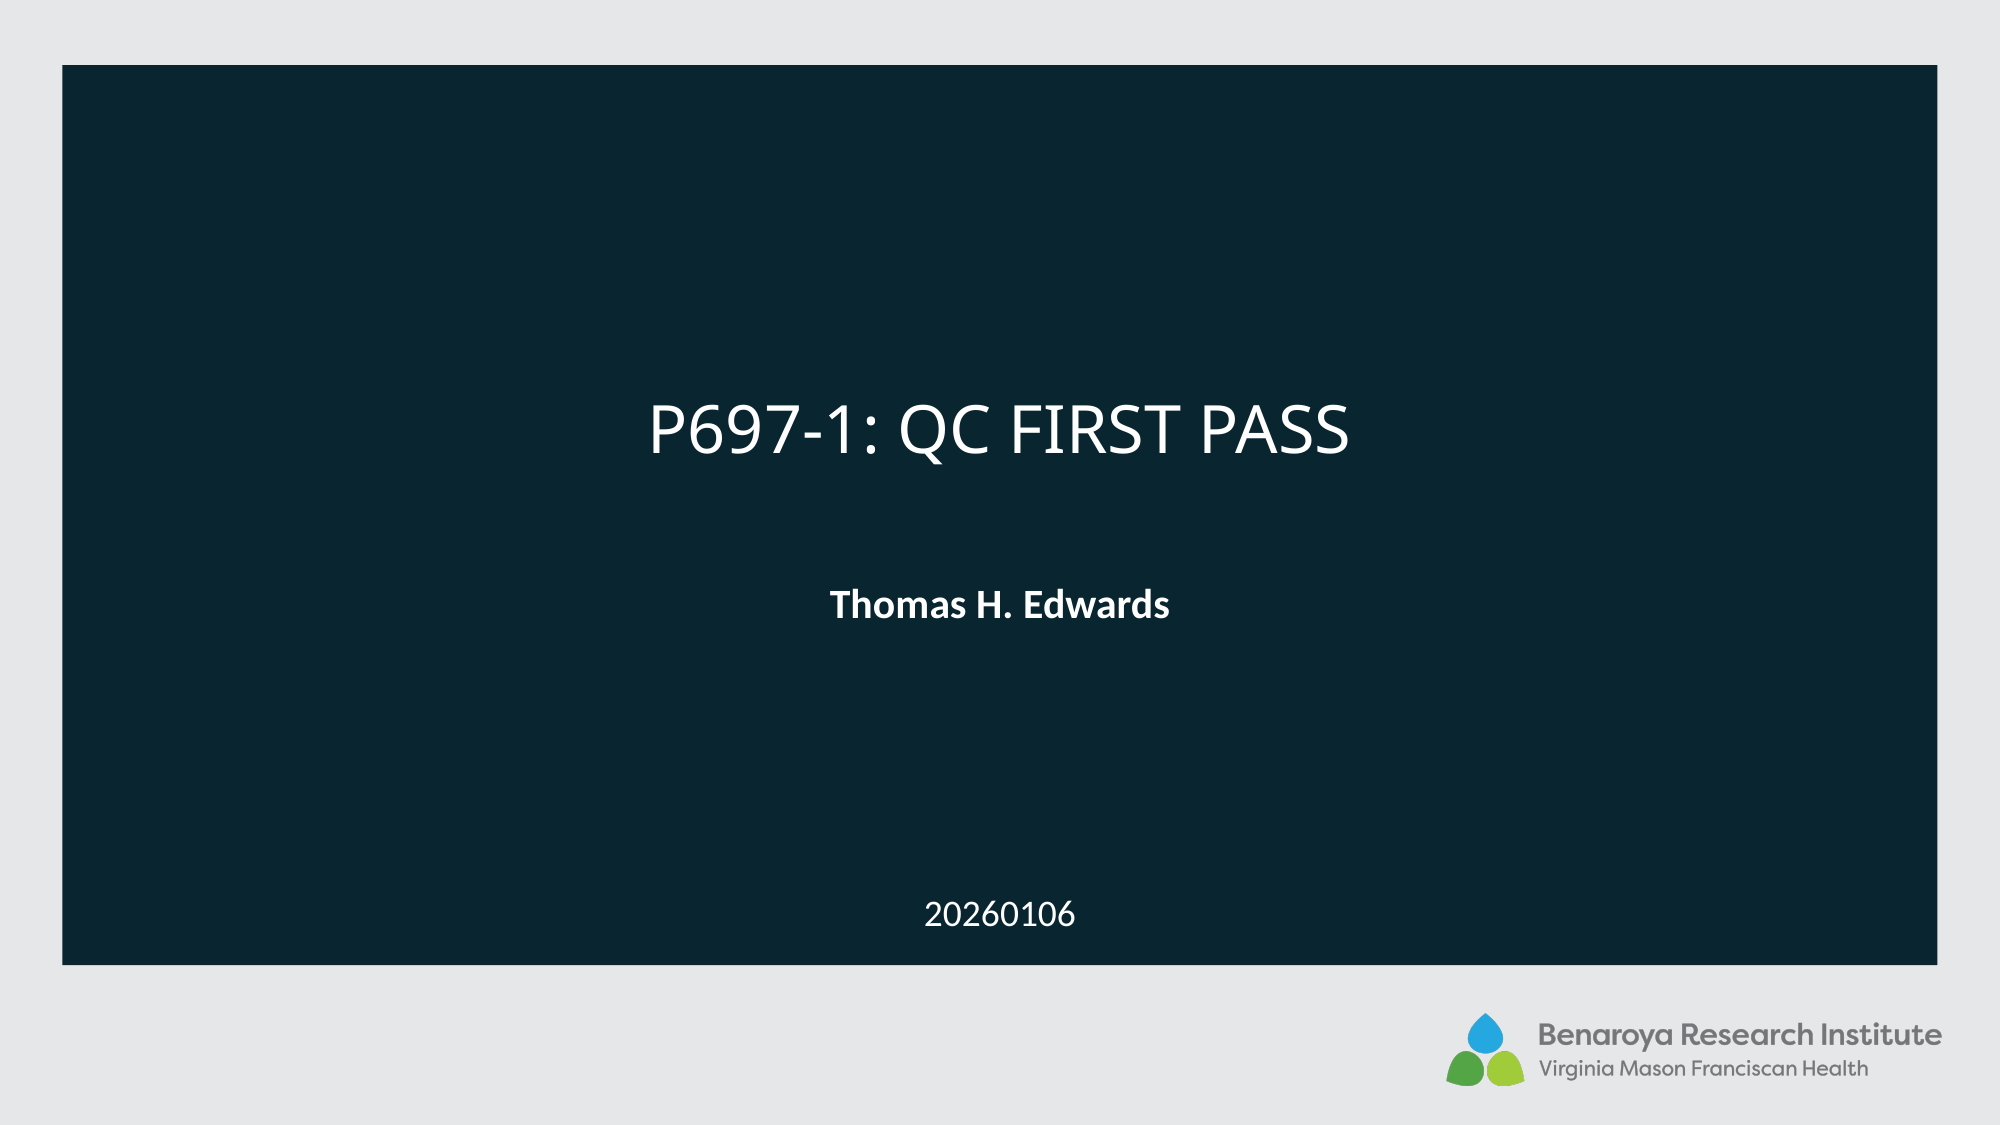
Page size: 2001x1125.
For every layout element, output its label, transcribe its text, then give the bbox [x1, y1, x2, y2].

list Thomas H. Edwards [455, 575, 1545, 644]
picture [1446, 1013, 1942, 1086]
list P697-1: QC first pass [99, 319, 1900, 545]
list 20260106 [455, 886, 1545, 949]
